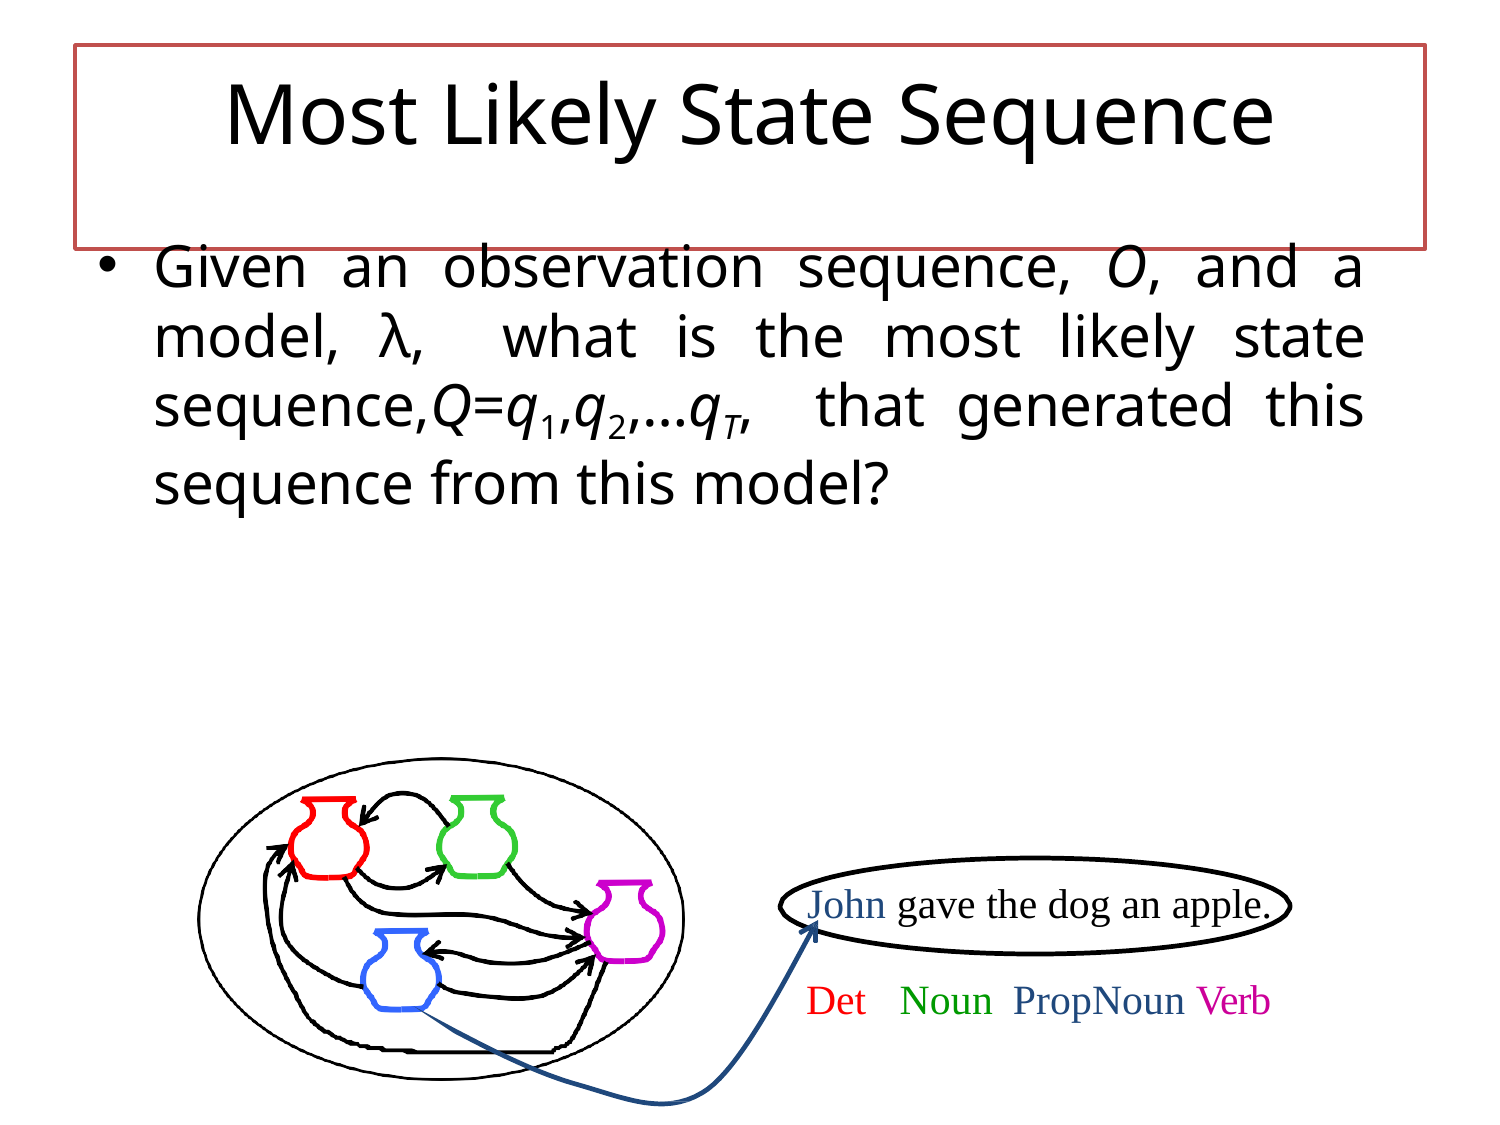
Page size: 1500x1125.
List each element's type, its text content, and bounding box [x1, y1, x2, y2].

text_box [1274, 889, 1291, 923]
text_box [845, 858, 1225, 874]
text_box Given an observation sequence, O, and a model, λ, what is the most likely state sequence,Q=q1,q2,…qT, that generated this sequence from this model? [91, 226, 1373, 516]
text_box [580, 920, 819, 1107]
title Most Likely State Sequence [75, 45, 1426, 249]
picture [197, 757, 686, 1082]
text_box [780, 886, 803, 926]
text_box John gave the dog an apple. Det Noun PropNoun Verb [803, 874, 1274, 1023]
